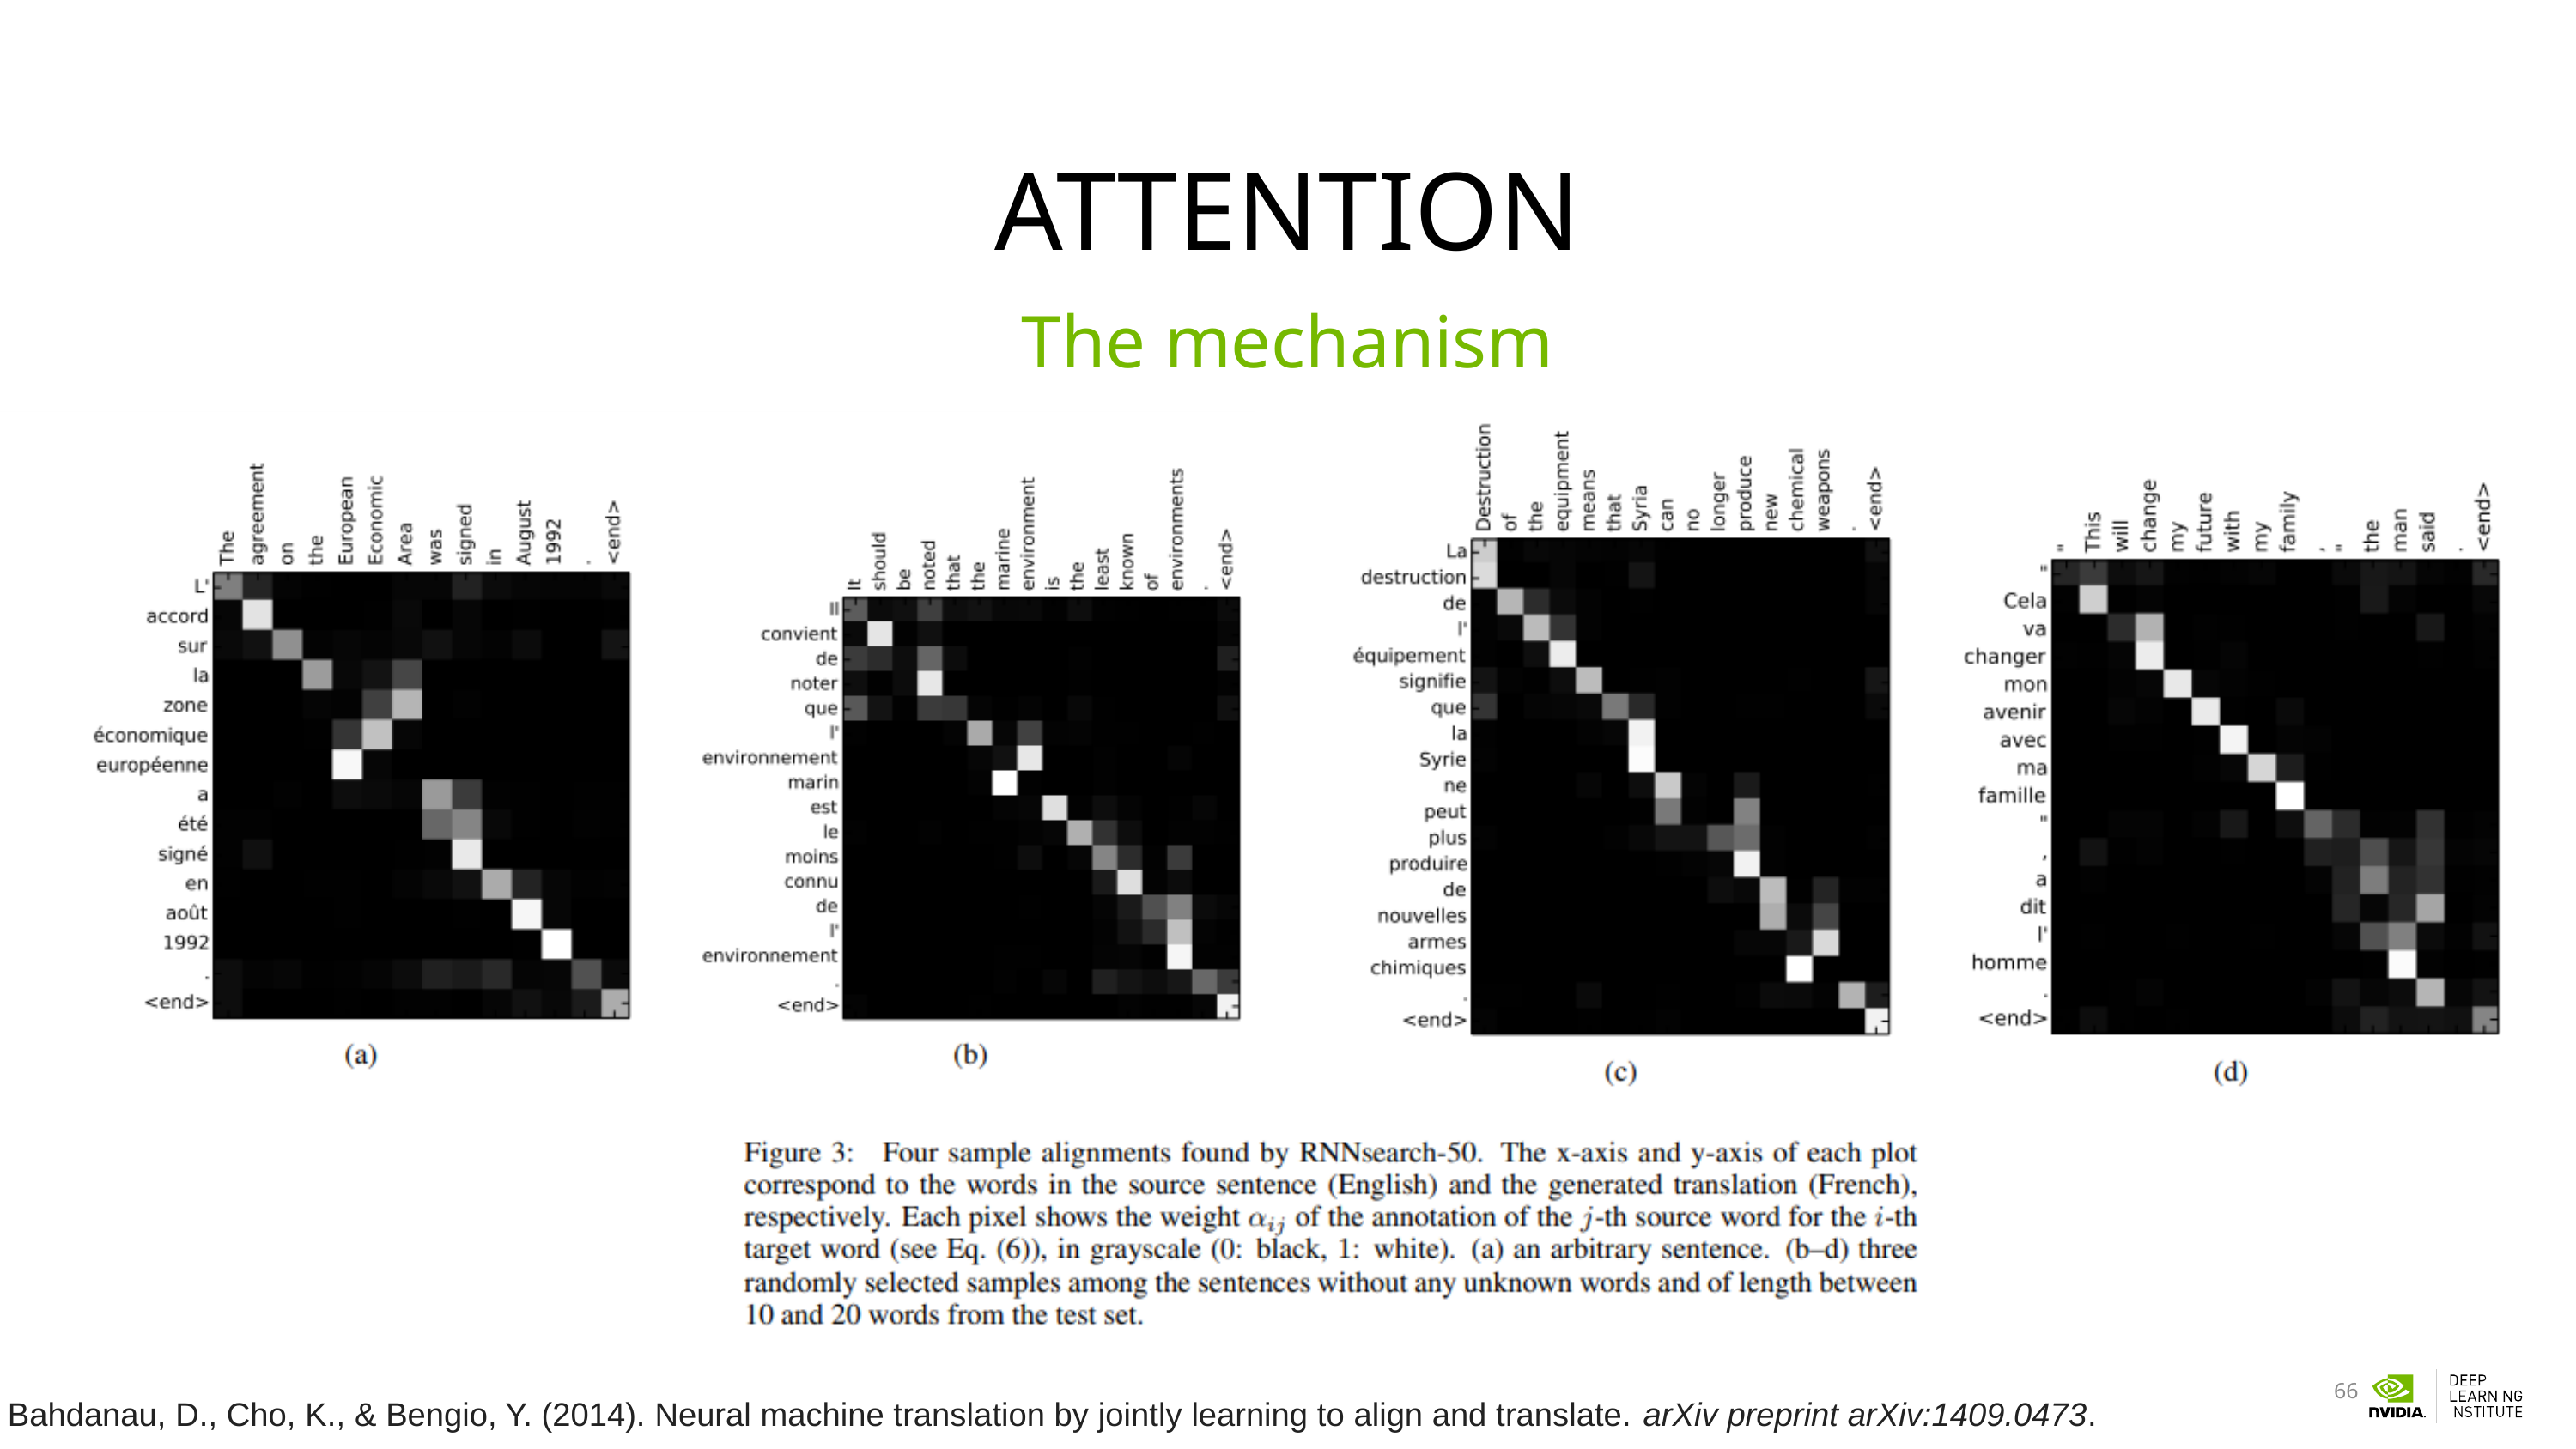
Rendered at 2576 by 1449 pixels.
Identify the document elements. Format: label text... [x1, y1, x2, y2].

text_box Bahdanau, D., Cho, K., & Bengio, Y. (2014). Neural machine translation by jointly learning to align and translate. arXiv preprint arXiv:1409.0473. [1997, 1385, 2303, 1441]
text_box Bahdanau, D., Cho, K., & Bengio, Y. (2014). Neural machine translation by jointly learning to align and translate. arXiv preprint arXiv:1409.0473. [0, 1385, 654, 1441]
text_box The mechanism [117, 295, 2459, 409]
title attention [177, 0, 2399, 281]
picture [659, 1115, 1991, 1449]
picture [0, 410, 2576, 1095]
